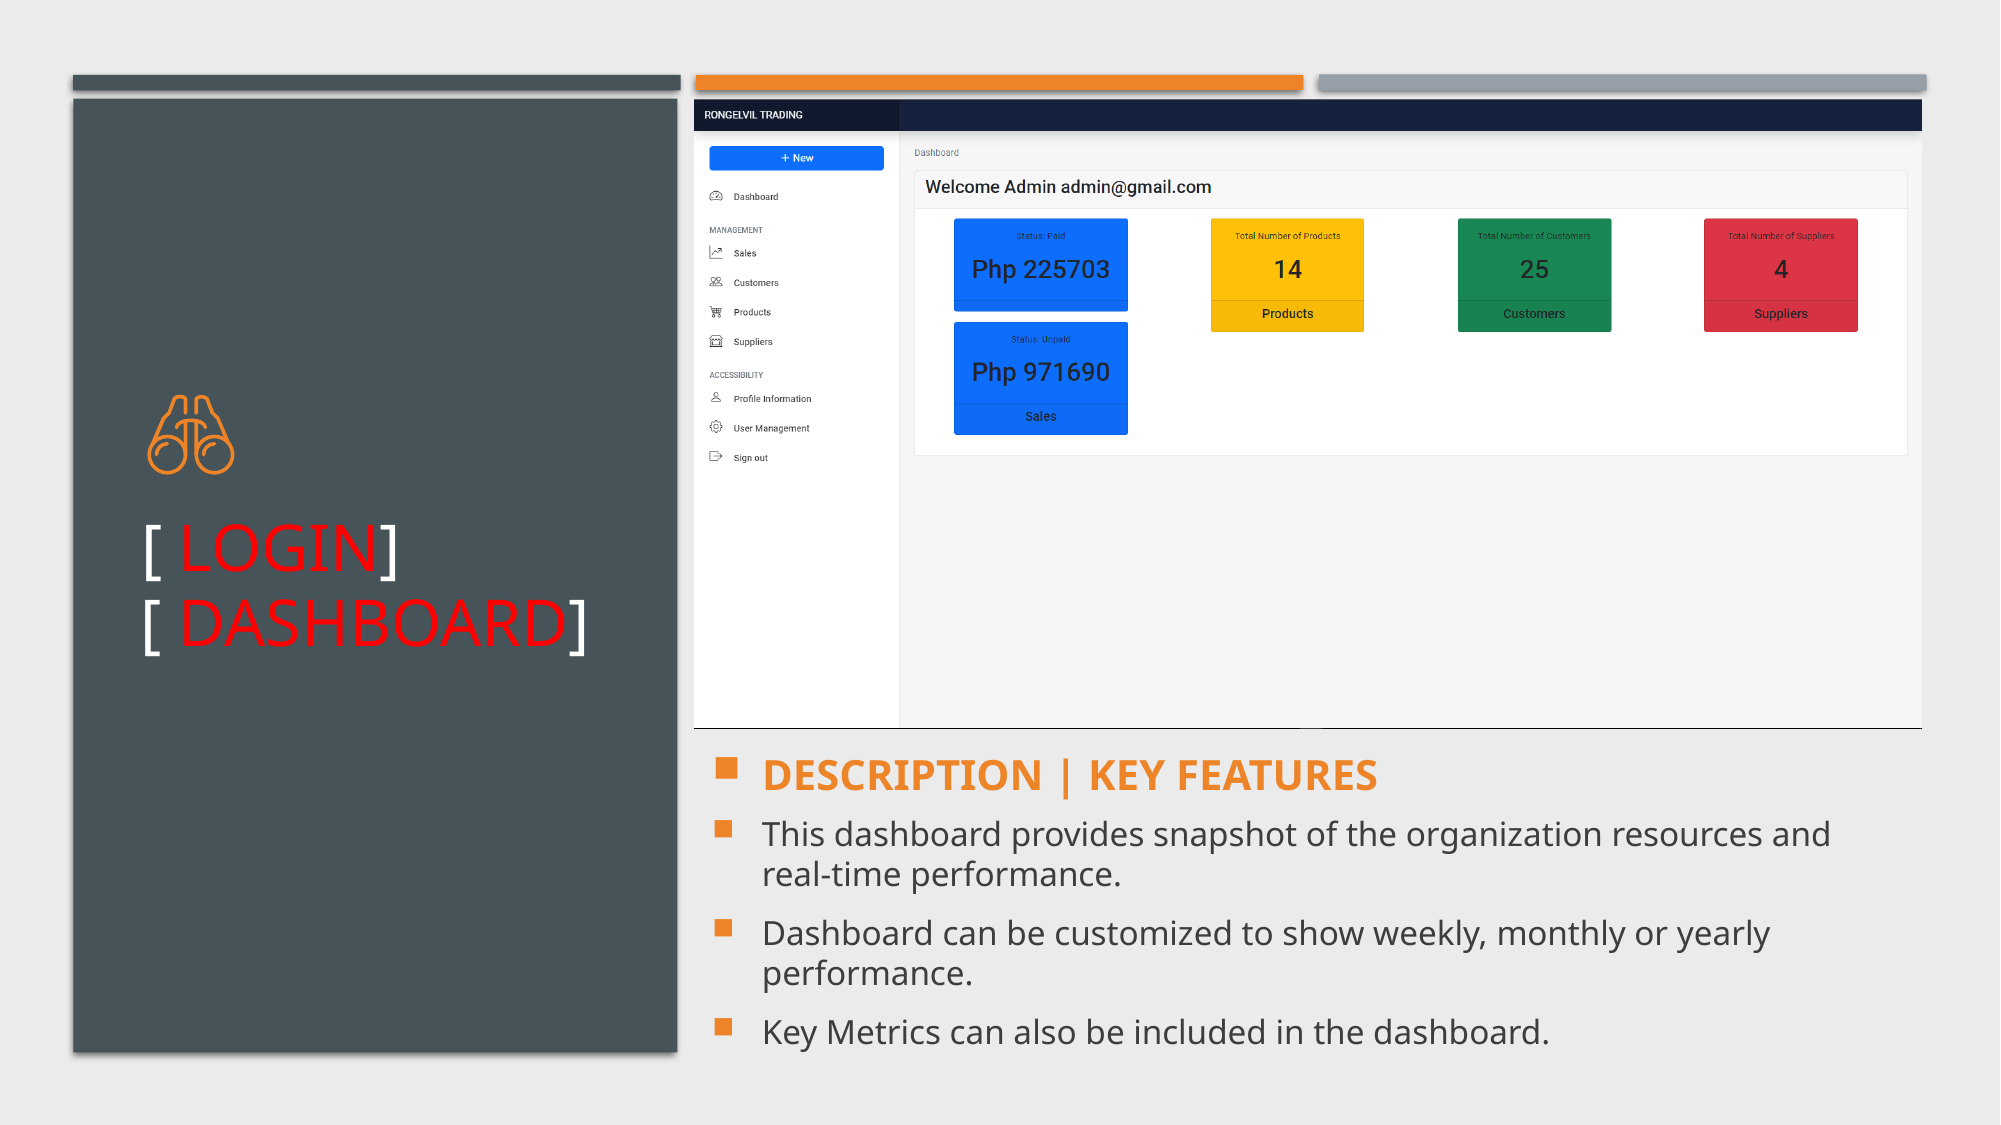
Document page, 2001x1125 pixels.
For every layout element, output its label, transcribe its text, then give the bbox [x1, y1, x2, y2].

text_box [ dashboard] [125, 509, 624, 792]
text_box This dashboard provides snapshot of the organization resources and real-time performance. Dashboard can be customized to show weekly, monthly or yearly performance. Key Metrics can also be included in the dashboard. [696, 806, 1920, 1099]
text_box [146, 393, 235, 476]
picture [693, 99, 1923, 729]
title [ Login] [125, 434, 624, 509]
text_box DESCRIPTION | KEY FEATURES [696, 738, 1549, 806]
